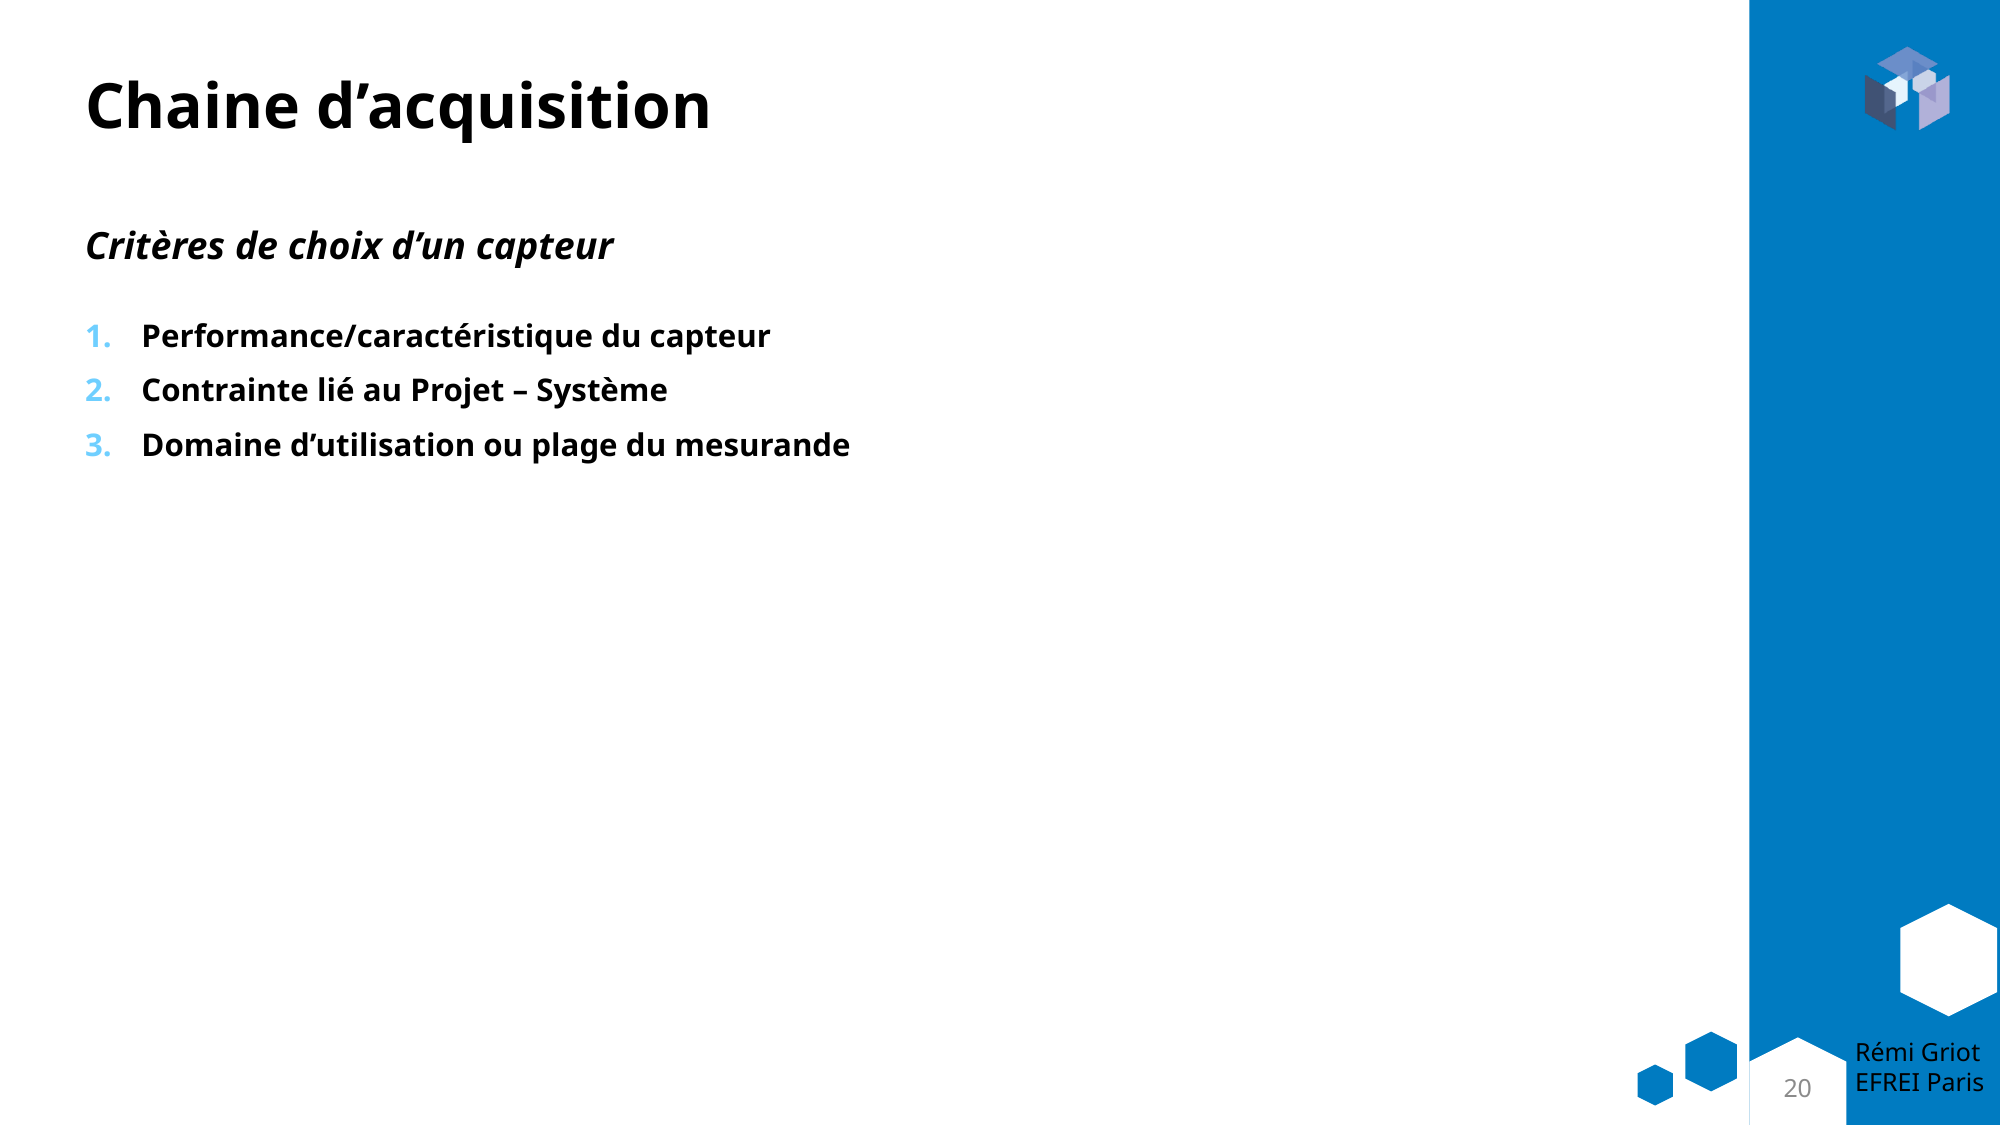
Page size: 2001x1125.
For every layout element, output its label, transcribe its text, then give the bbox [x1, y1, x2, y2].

text_box 20 [1749, 1059, 1847, 1120]
list Critères de choix d’un capteur [70, 220, 1387, 281]
title Chaine d’acquisition [70, 0, 1693, 218]
picture [1858, 41, 1956, 135]
list Performance/caractéristique du capteur Contrainte lié au Projet – Système Domaine d’utilisation ou plage du mesurande [70, 312, 1693, 804]
